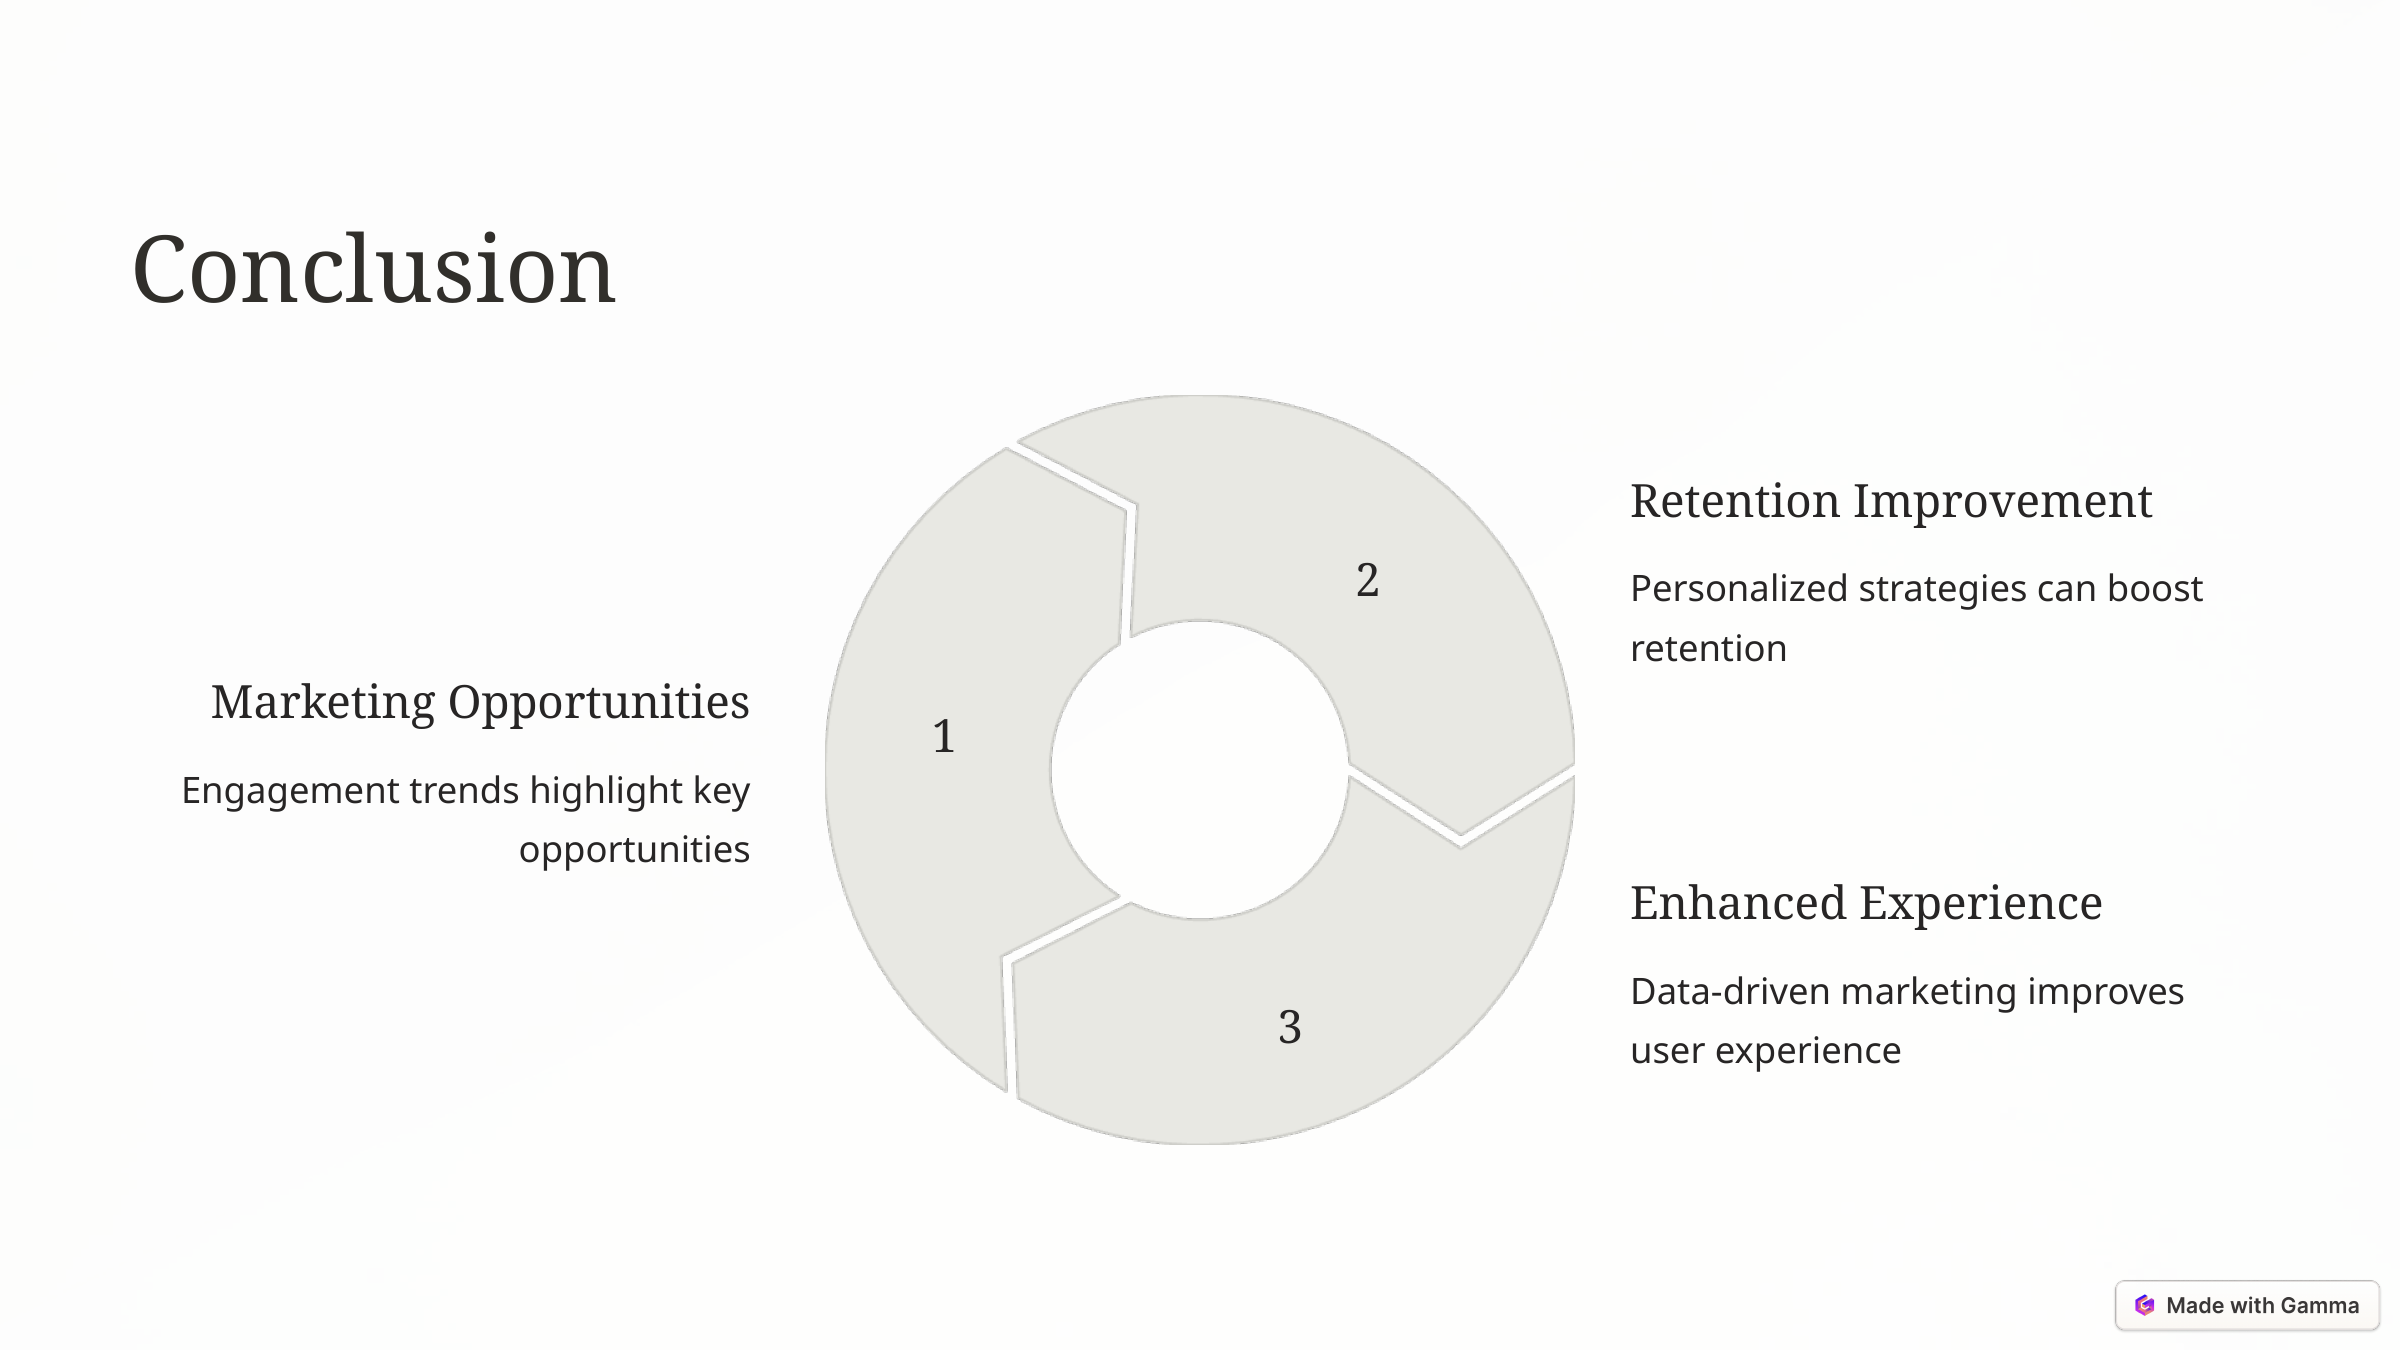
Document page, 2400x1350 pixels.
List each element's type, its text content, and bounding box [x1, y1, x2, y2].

text_box Data-driven marketing improves user experience [1630, 952, 2270, 1072]
picture [2106, 1271, 2389, 1339]
picture [825, 395, 1575, 1145]
text_box Retention Improvement [1630, 469, 2127, 528]
text_box Conclusion [130, 205, 1061, 322]
text_box Enhanced Experience [1630, 871, 2096, 930]
text_box Personalized strategies can boost retention [1630, 549, 2270, 669]
text_box Marketing Opportunities [238, 670, 752, 729]
text_box Engagement trends highlight key opportunities [130, 751, 752, 871]
